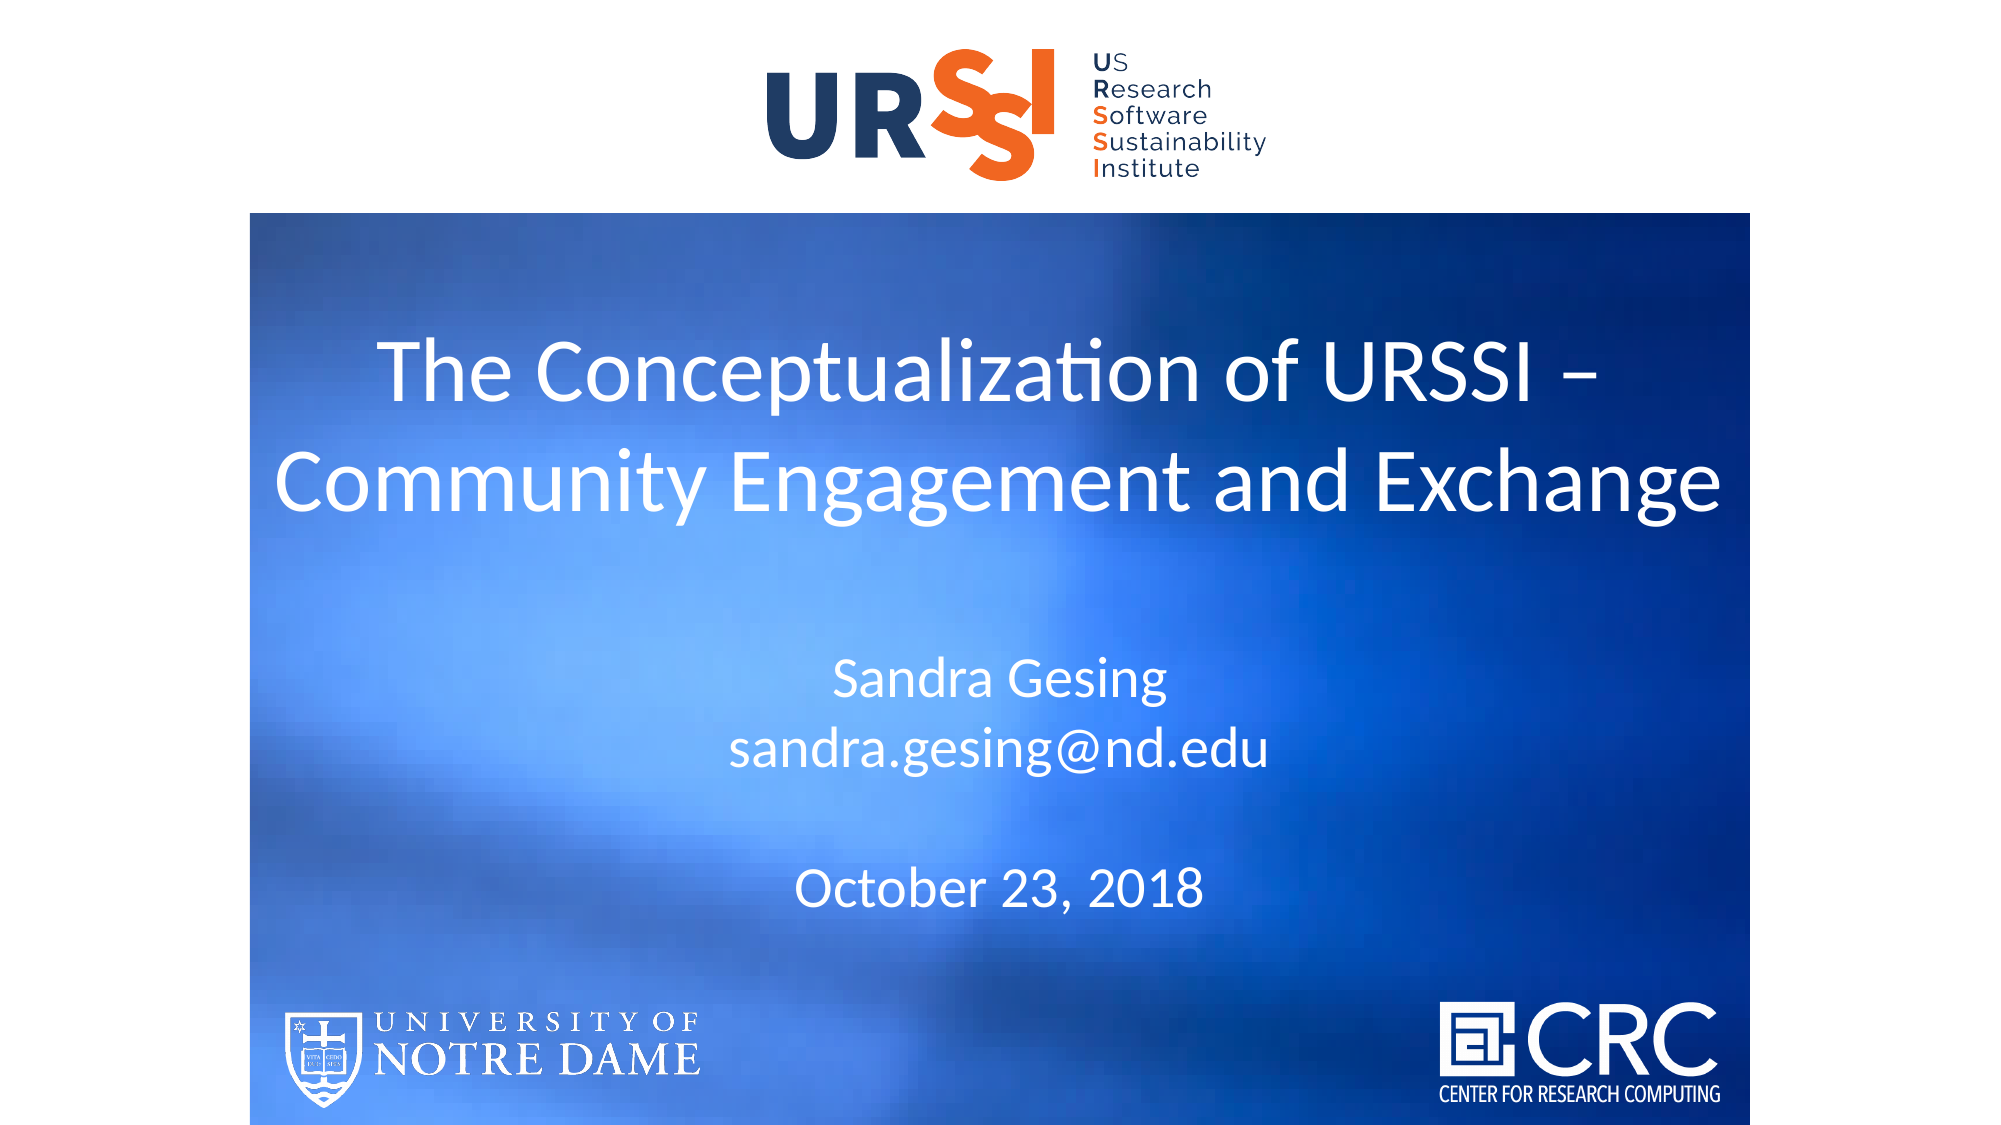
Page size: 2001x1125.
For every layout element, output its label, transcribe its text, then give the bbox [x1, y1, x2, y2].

text_box The Conceptualization of URSSI – Community Engagement and Exchange Sandra Gesing sandra.gesing@nd.edu October 23, 2018 [249, 213, 1750, 1125]
picture [285, 1011, 700, 1109]
picture [766, 49, 1266, 181]
picture [1434, 996, 1724, 1109]
